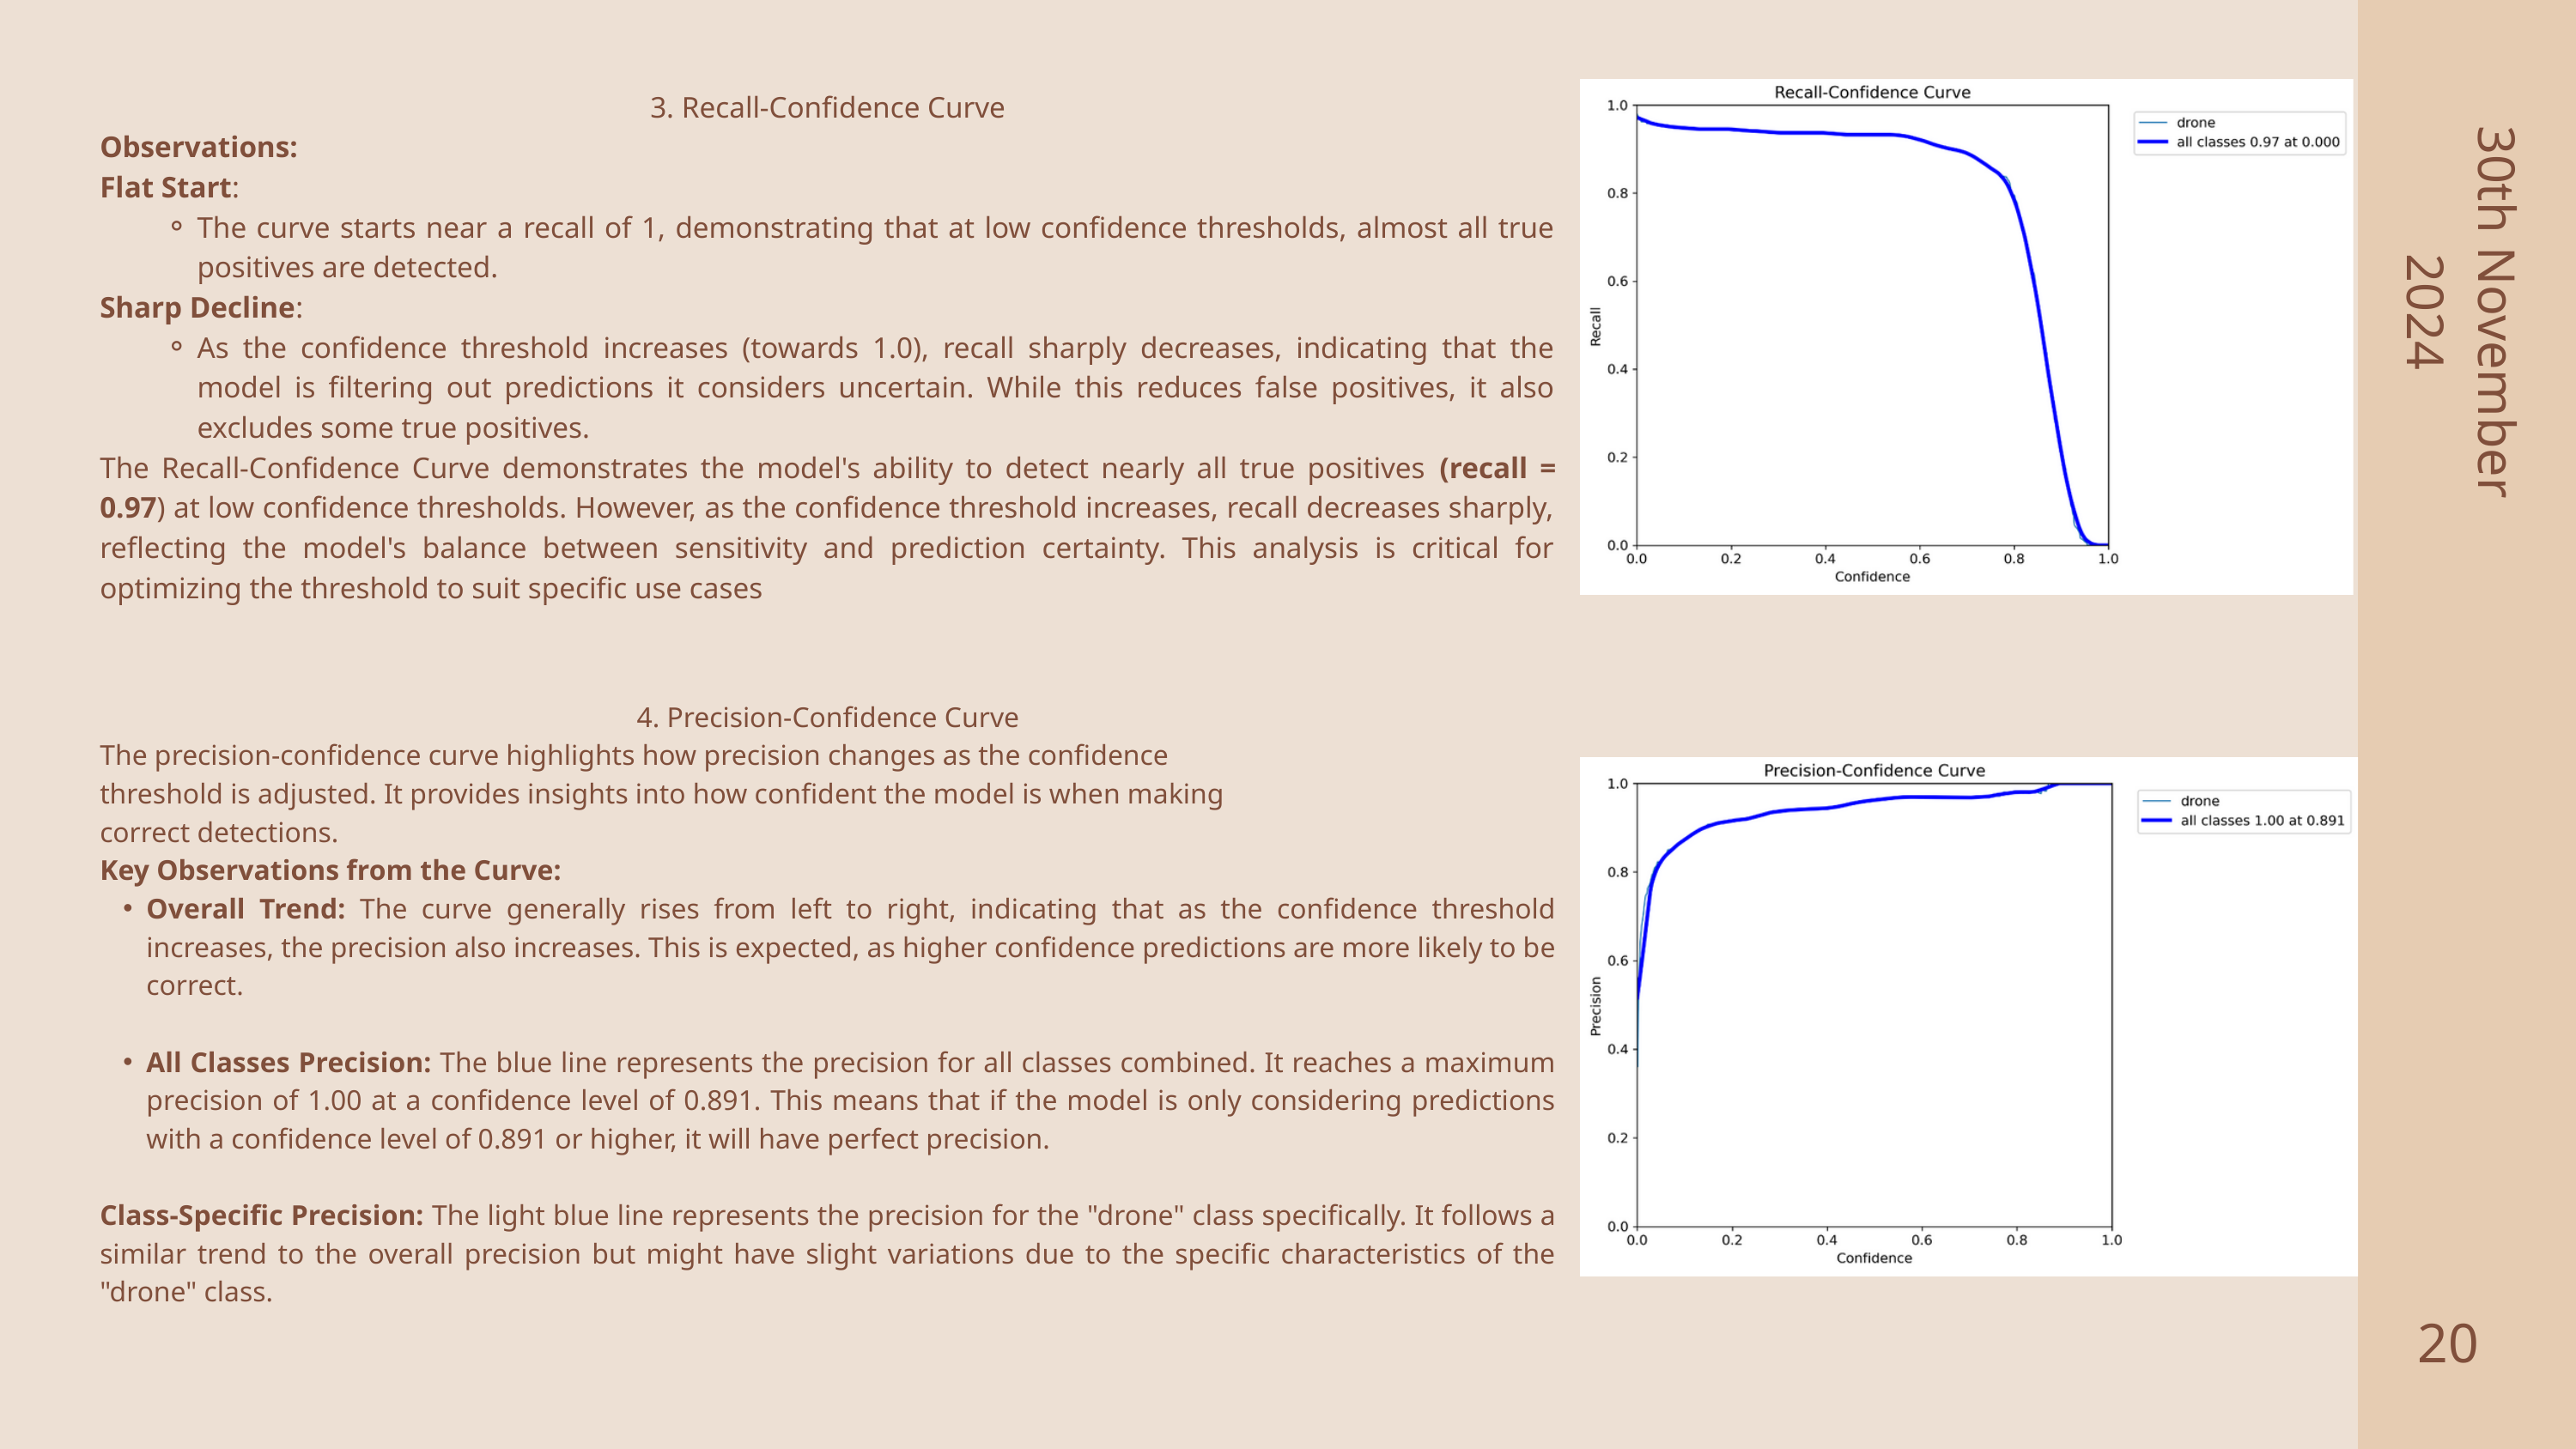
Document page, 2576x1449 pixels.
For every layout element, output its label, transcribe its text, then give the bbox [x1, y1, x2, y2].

text_box [1579, 79, 2354, 595]
text_box [1579, 757, 2354, 1276]
text_box 3. Recall-Confidence Curve Observations: Flat Start: The curve starts near a recall of 1, demonstrating that at low confidence thresholds, almost all true positives are detected. Sharp Decline: As the confidence threshold increases (towards 1.0), recall sharply decreases, indicating that the model is filtering out predictions it considers uncertain. While this reduces false positives, it also excludes some true positives. The Recall-Confidence Curve demonstrates the model's ability to detect nearly all true positives (recall = 0.97) at low confidence thresholds. However, as the confidence threshold increases, recall decreases sharply, reflecting the model's balance between sensitivity and prediction certainty. This analysis is critical for optimizing the threshold to suit specific use cases [100, 83, 1557, 645]
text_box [2357, 0, 2576, 1449]
text_box 4. Precision-Confidence Curve The precision-confidence curve highlights how precision changes as the confidence threshold is adjusted. It provides insights into how confident the model is when making correct detections. Key Observations from the Curve: Overall Trend: The curve generally rises from left to right, indicating that as the confidence threshold increases, the precision also increases. This is expected, as higher confidence predictions are more likely to be correct. All Classes Precision: The blue line represents the precision for all classes combined. It reaches a maximum precision of 1.00 at a confidence level of 0.891. This means that if the model is only considering predictions with a confidence level of 0.891 or higher, it will have perfect precision. Class-Specific Precision: The light blue line represents the precision for the "drone" class specifically. It follows a similar trend to the overall precision but might have slight variations due to the specific characteristics of the "drone" class. [100, 694, 1557, 1308]
